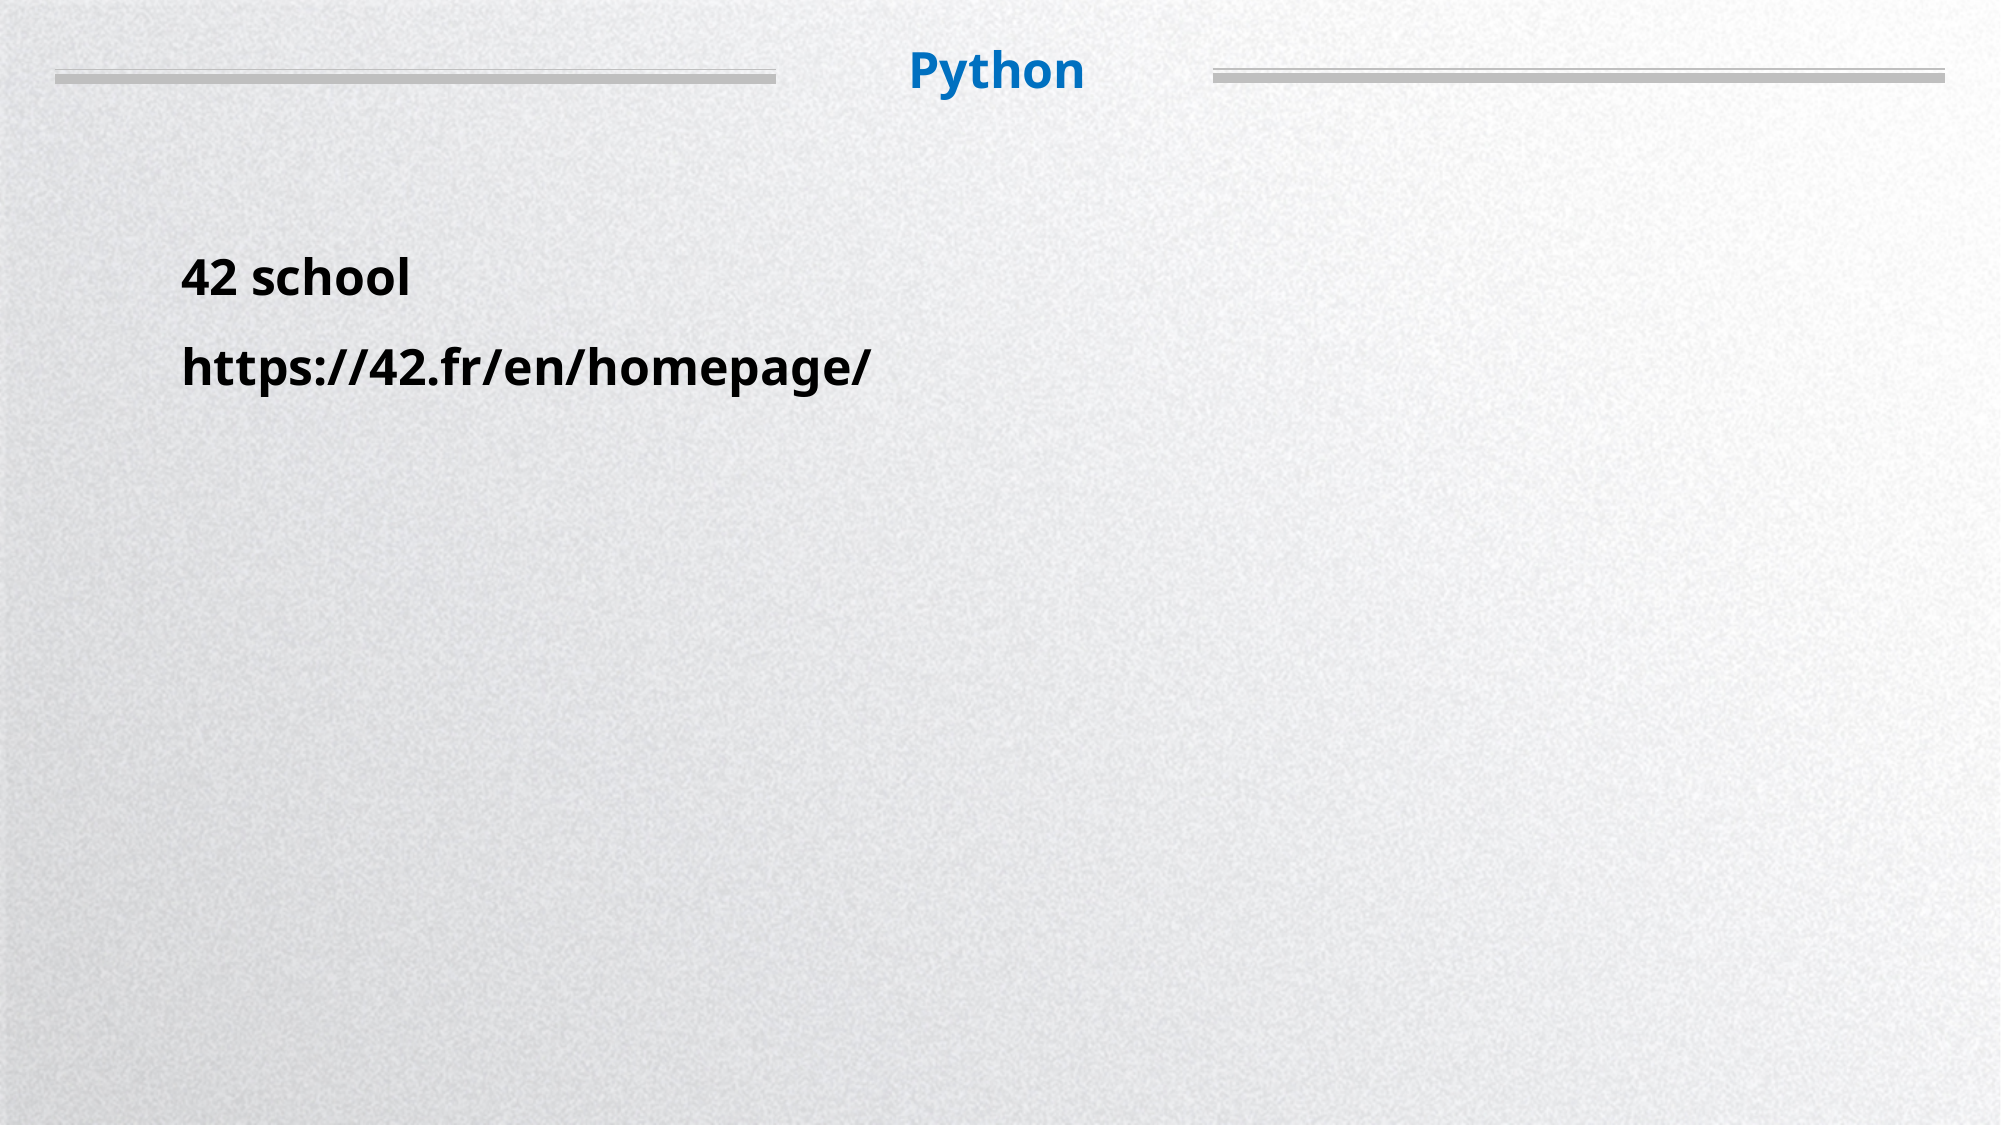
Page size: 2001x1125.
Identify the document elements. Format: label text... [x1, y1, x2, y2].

picture [0, 0, 2001, 1125]
text_box Python [782, 30, 1213, 106]
text_box 42 school https://42.fr/en/homepage/ [166, 208, 1839, 403]
